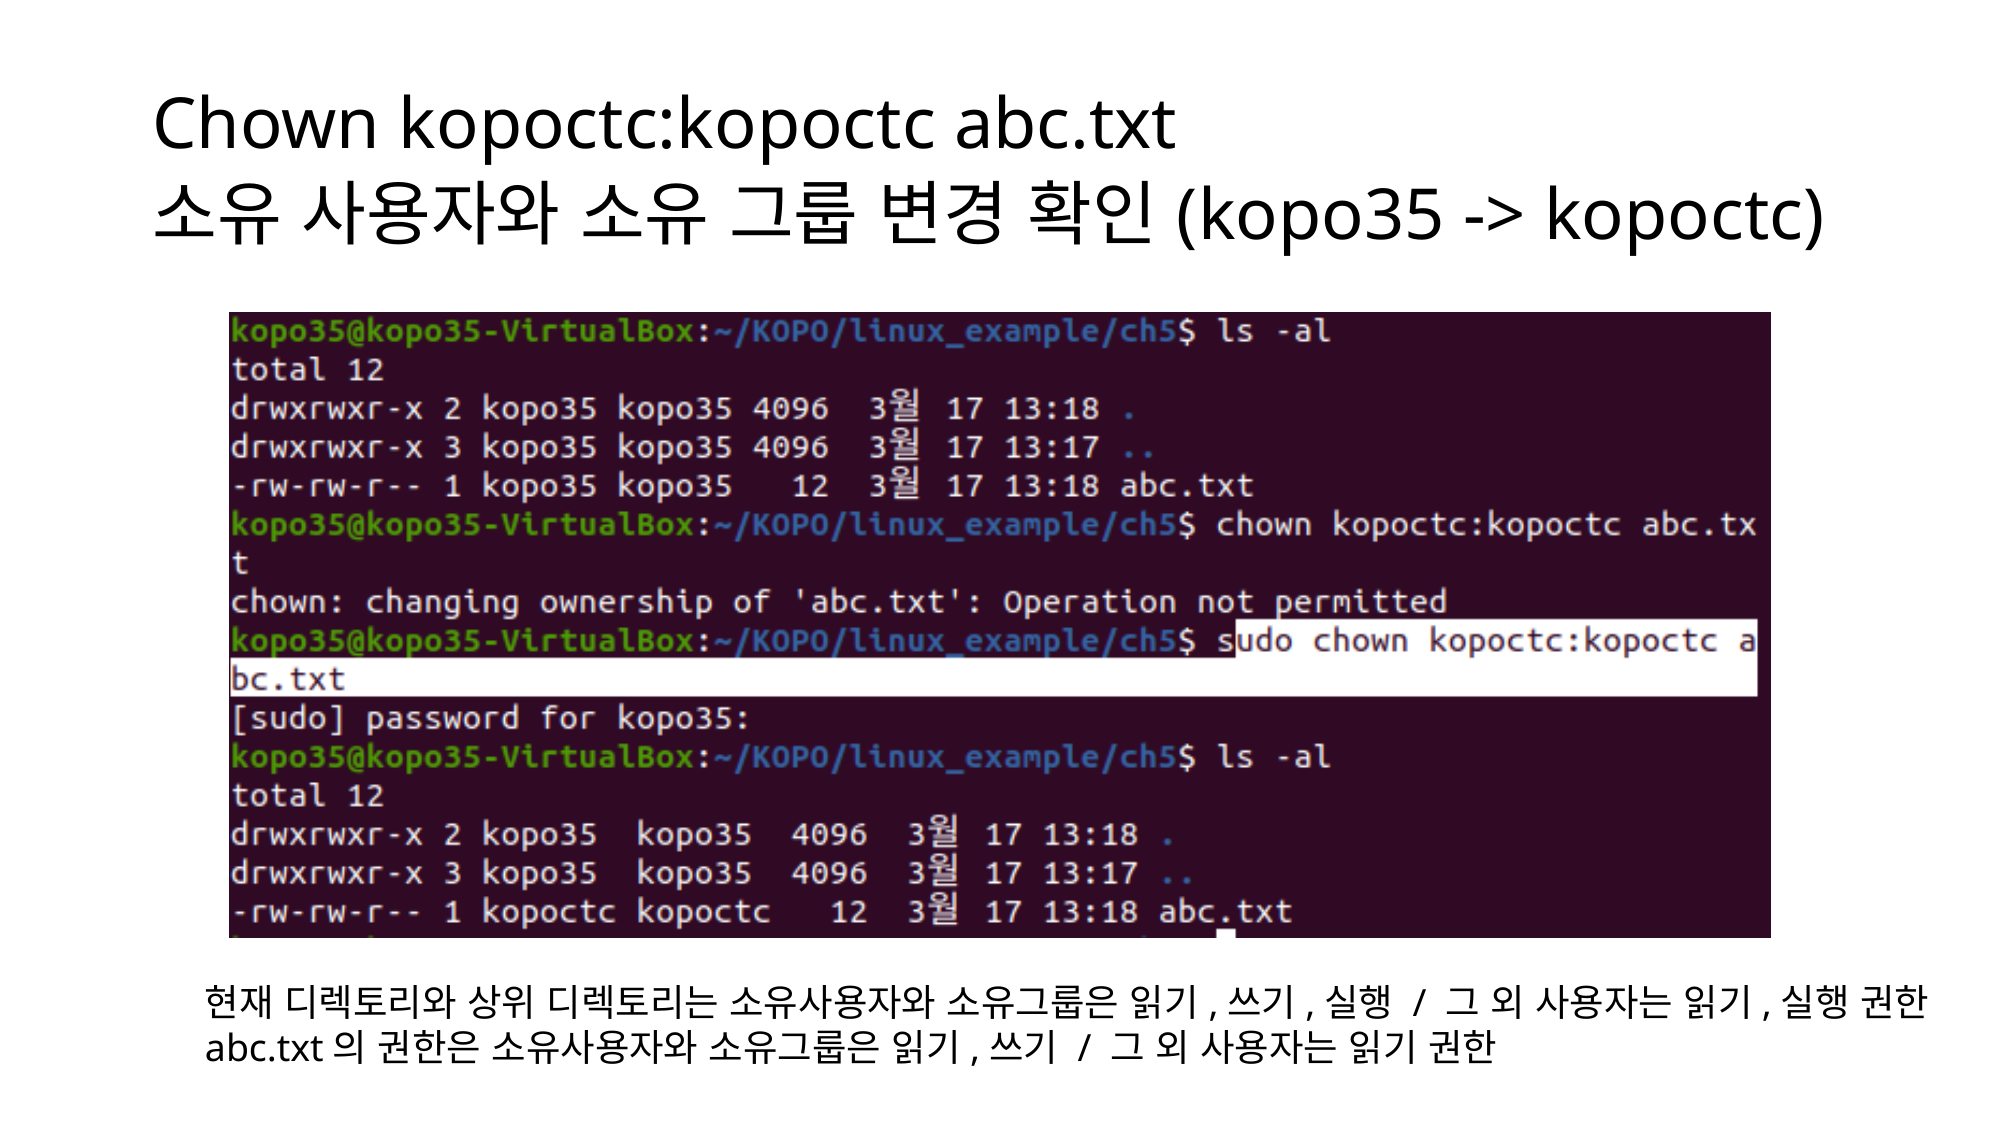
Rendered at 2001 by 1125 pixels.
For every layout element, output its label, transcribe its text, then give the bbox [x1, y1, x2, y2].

title Chown kopoctc:kopoctc abc.txt 소유 사용자와 소유 그룹 변경 확인(kopo35 -> kopoctc) [137, 59, 1863, 278]
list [229, 312, 1771, 938]
text_box 현재 디렉토리와 상위 디렉토리는 소유사용자와 소유그룹은 읽기,쓰기,실행 / 그 외 사용자는 읽기,실행 권한 abc.txt의 권한은 소유사용자와 소유그룹은 읽기,쓰기 / 그 외 사용자는 읽기 권한 [190, 972, 1945, 1077]
